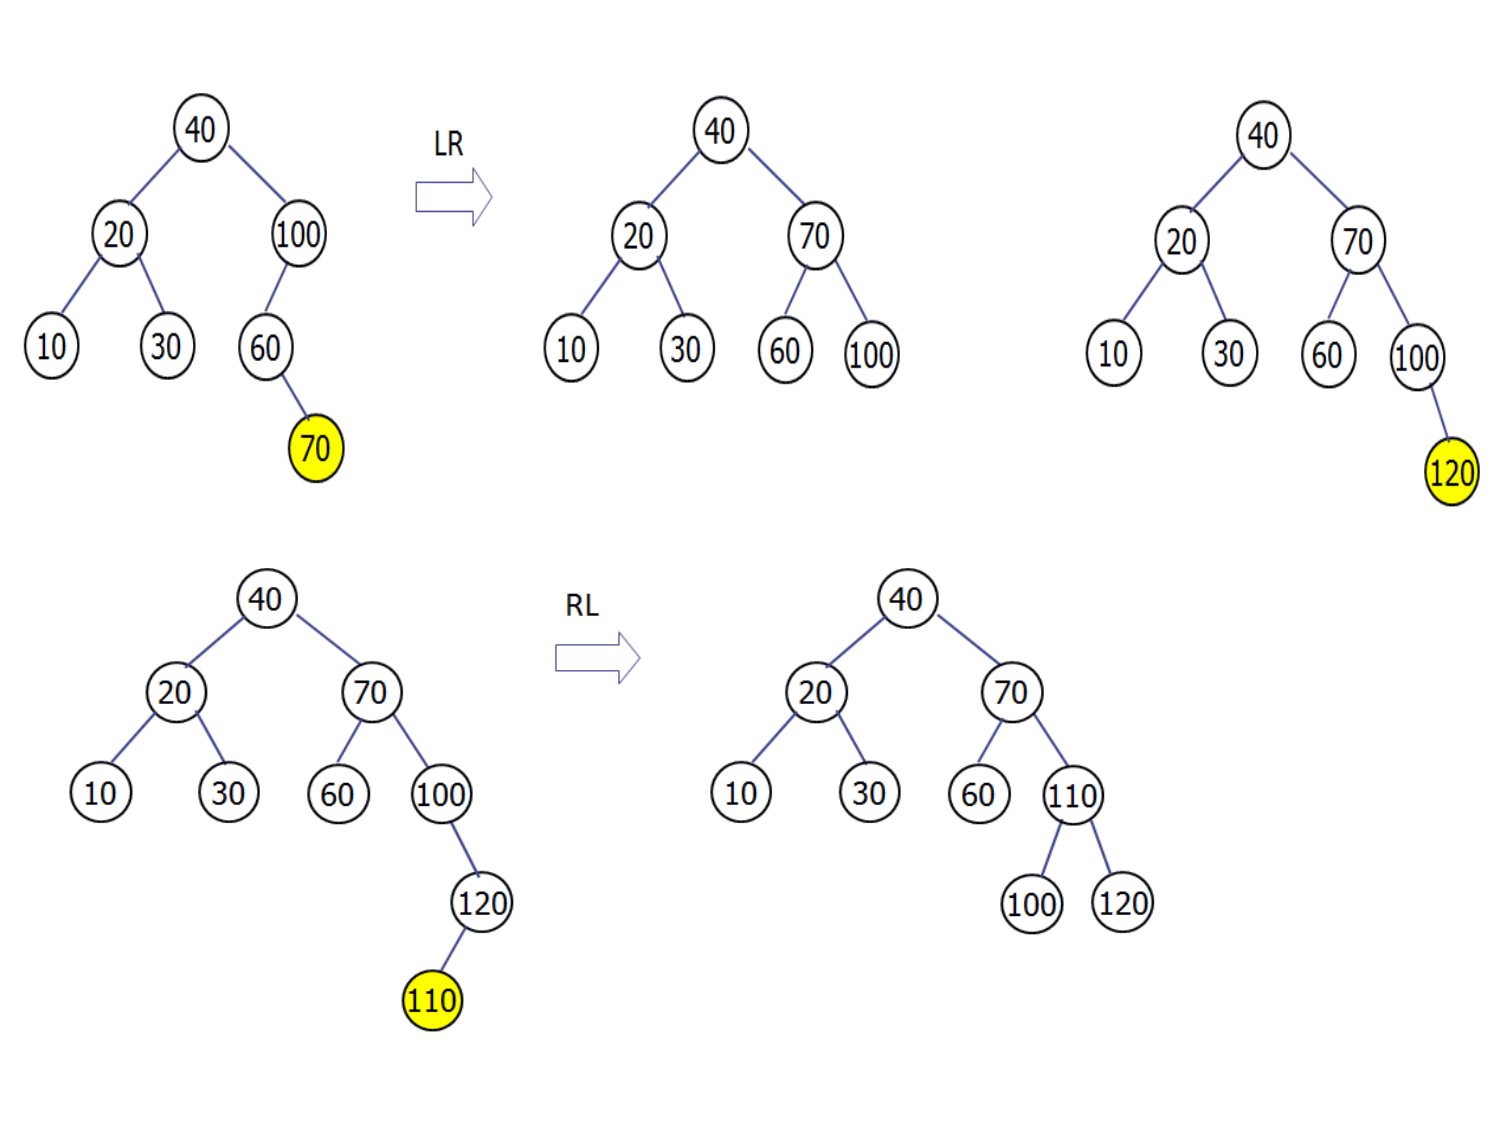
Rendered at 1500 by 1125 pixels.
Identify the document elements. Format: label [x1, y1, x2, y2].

picture [63, 568, 1170, 1038]
picture [18, 93, 1500, 524]
